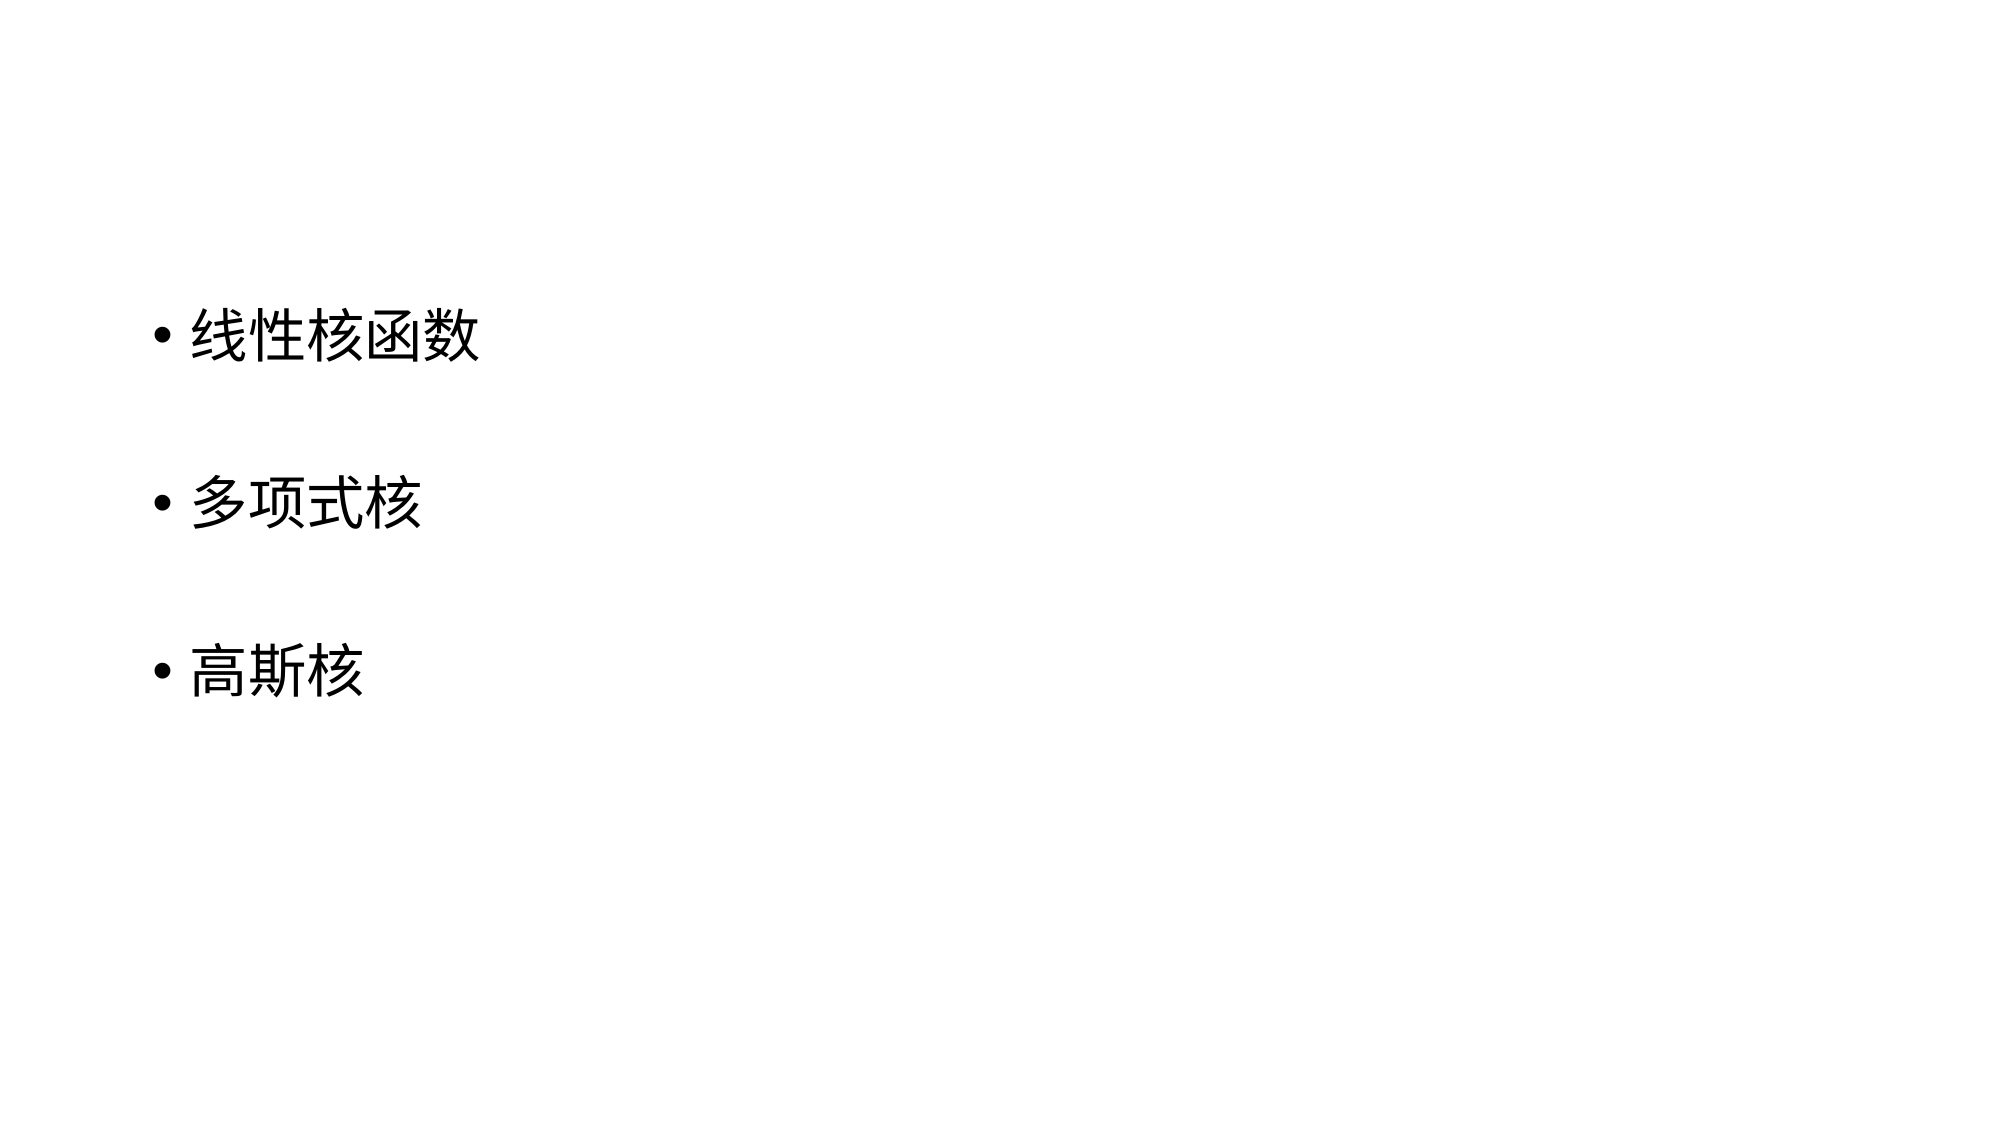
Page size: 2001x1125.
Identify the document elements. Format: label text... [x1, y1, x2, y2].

list 线性核函数 多项式核 高斯核 [137, 299, 1863, 1014]
